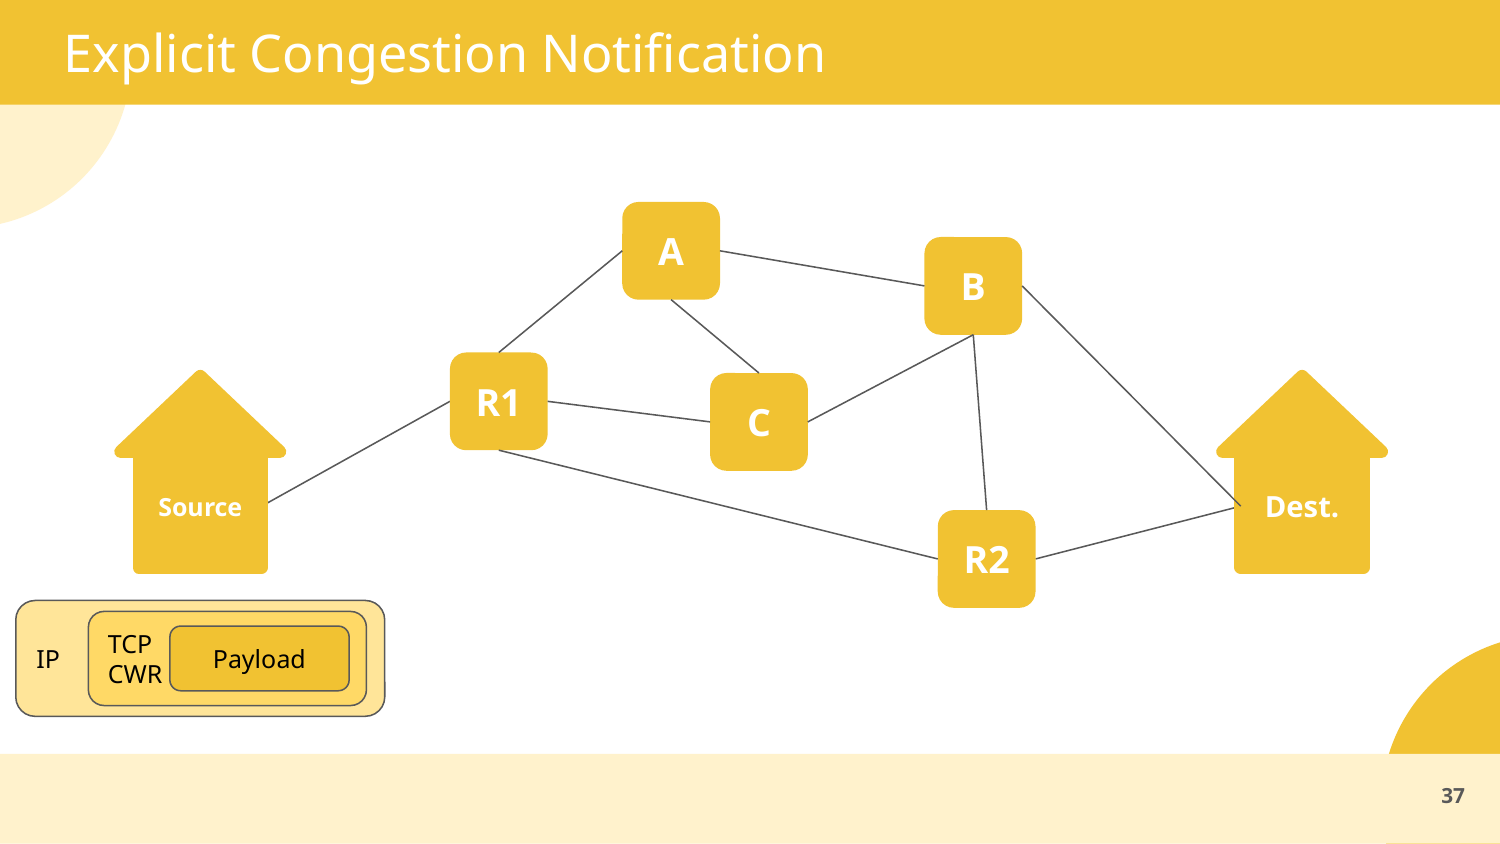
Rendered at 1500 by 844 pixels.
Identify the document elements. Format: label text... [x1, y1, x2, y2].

slide_number 37 [1389, 764, 1480, 830]
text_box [284, 401, 451, 507]
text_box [670, 299, 760, 374]
text_box R2 [937, 510, 1036, 608]
text_box R1 [449, 352, 548, 451]
title Explicit Congestion Notification [48, 5, 1447, 100]
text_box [807, 334, 974, 423]
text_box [1222, 375, 1383, 568]
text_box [547, 401, 711, 423]
text_box B [924, 236, 1023, 335]
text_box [498, 250, 623, 353]
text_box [973, 334, 987, 511]
text_box A [622, 201, 721, 300]
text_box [498, 449, 939, 560]
text_box Payload [169, 626, 350, 691]
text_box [1035, 516, 1217, 560]
text_box TCP CWR [88, 611, 367, 706]
text_box C [710, 373, 808, 448]
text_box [719, 250, 925, 287]
text_box IP [15, 600, 385, 717]
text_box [120, 375, 281, 568]
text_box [1021, 285, 1241, 507]
